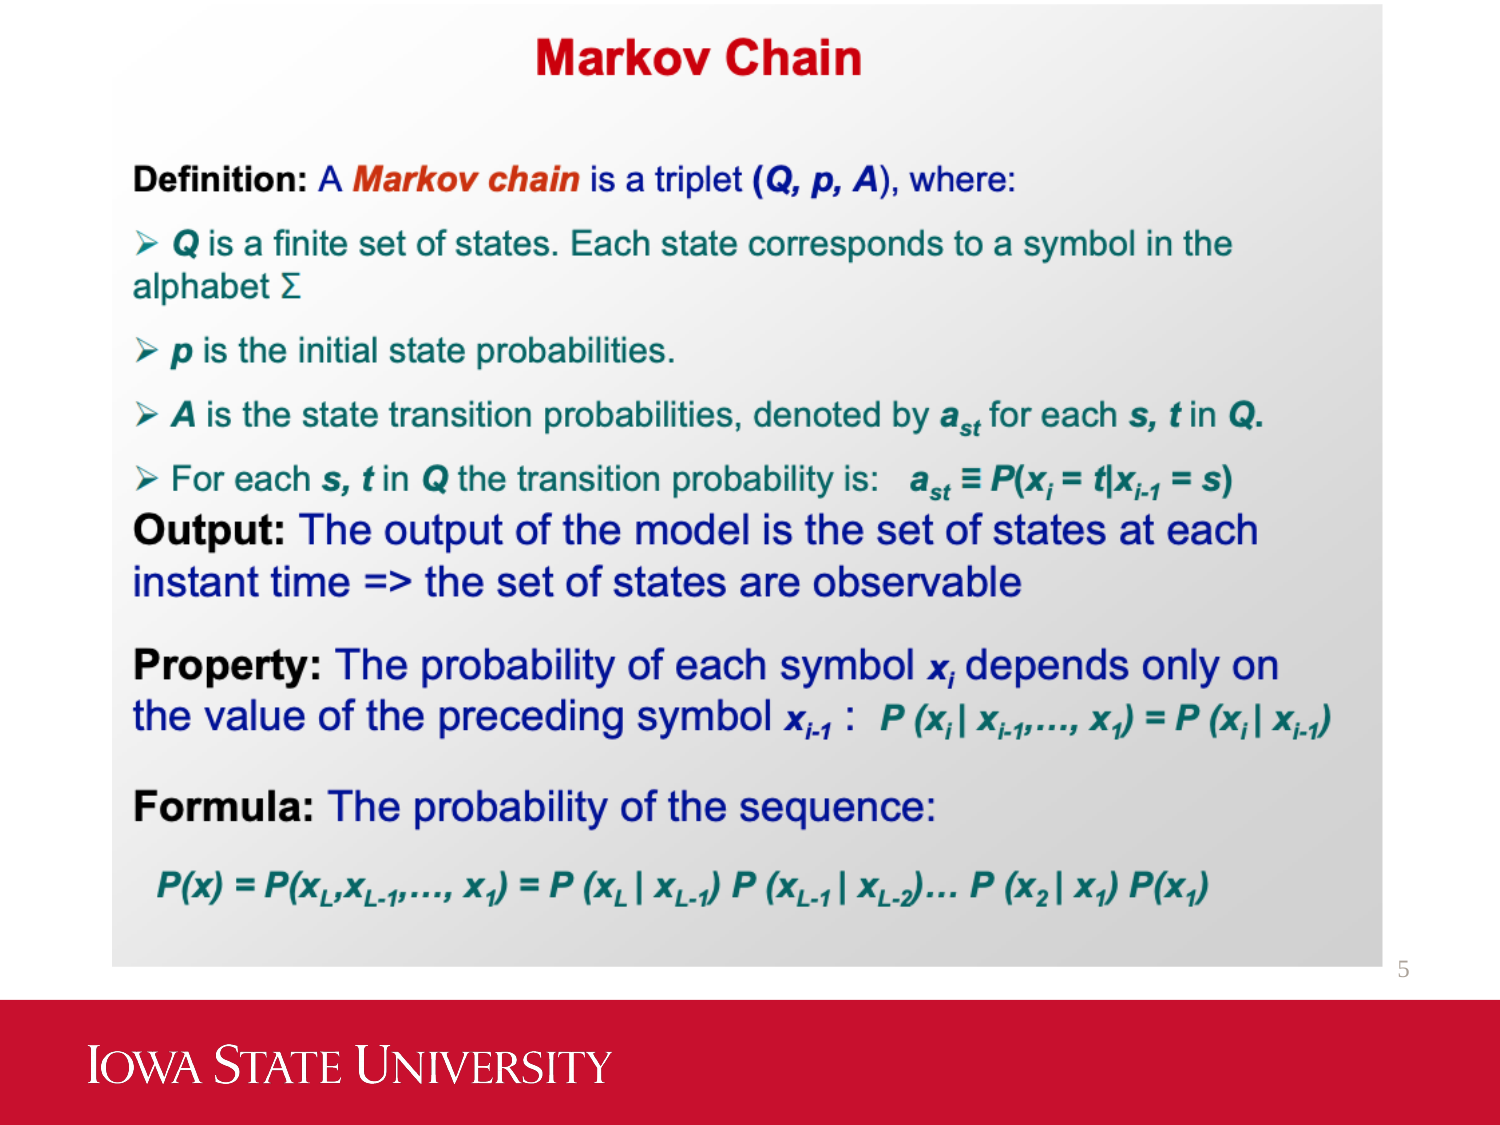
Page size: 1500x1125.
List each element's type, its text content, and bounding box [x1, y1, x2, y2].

slide_number 5 [1074, 937, 1425, 998]
picture [112, 0, 1388, 976]
picture [87, 1044, 613, 1088]
